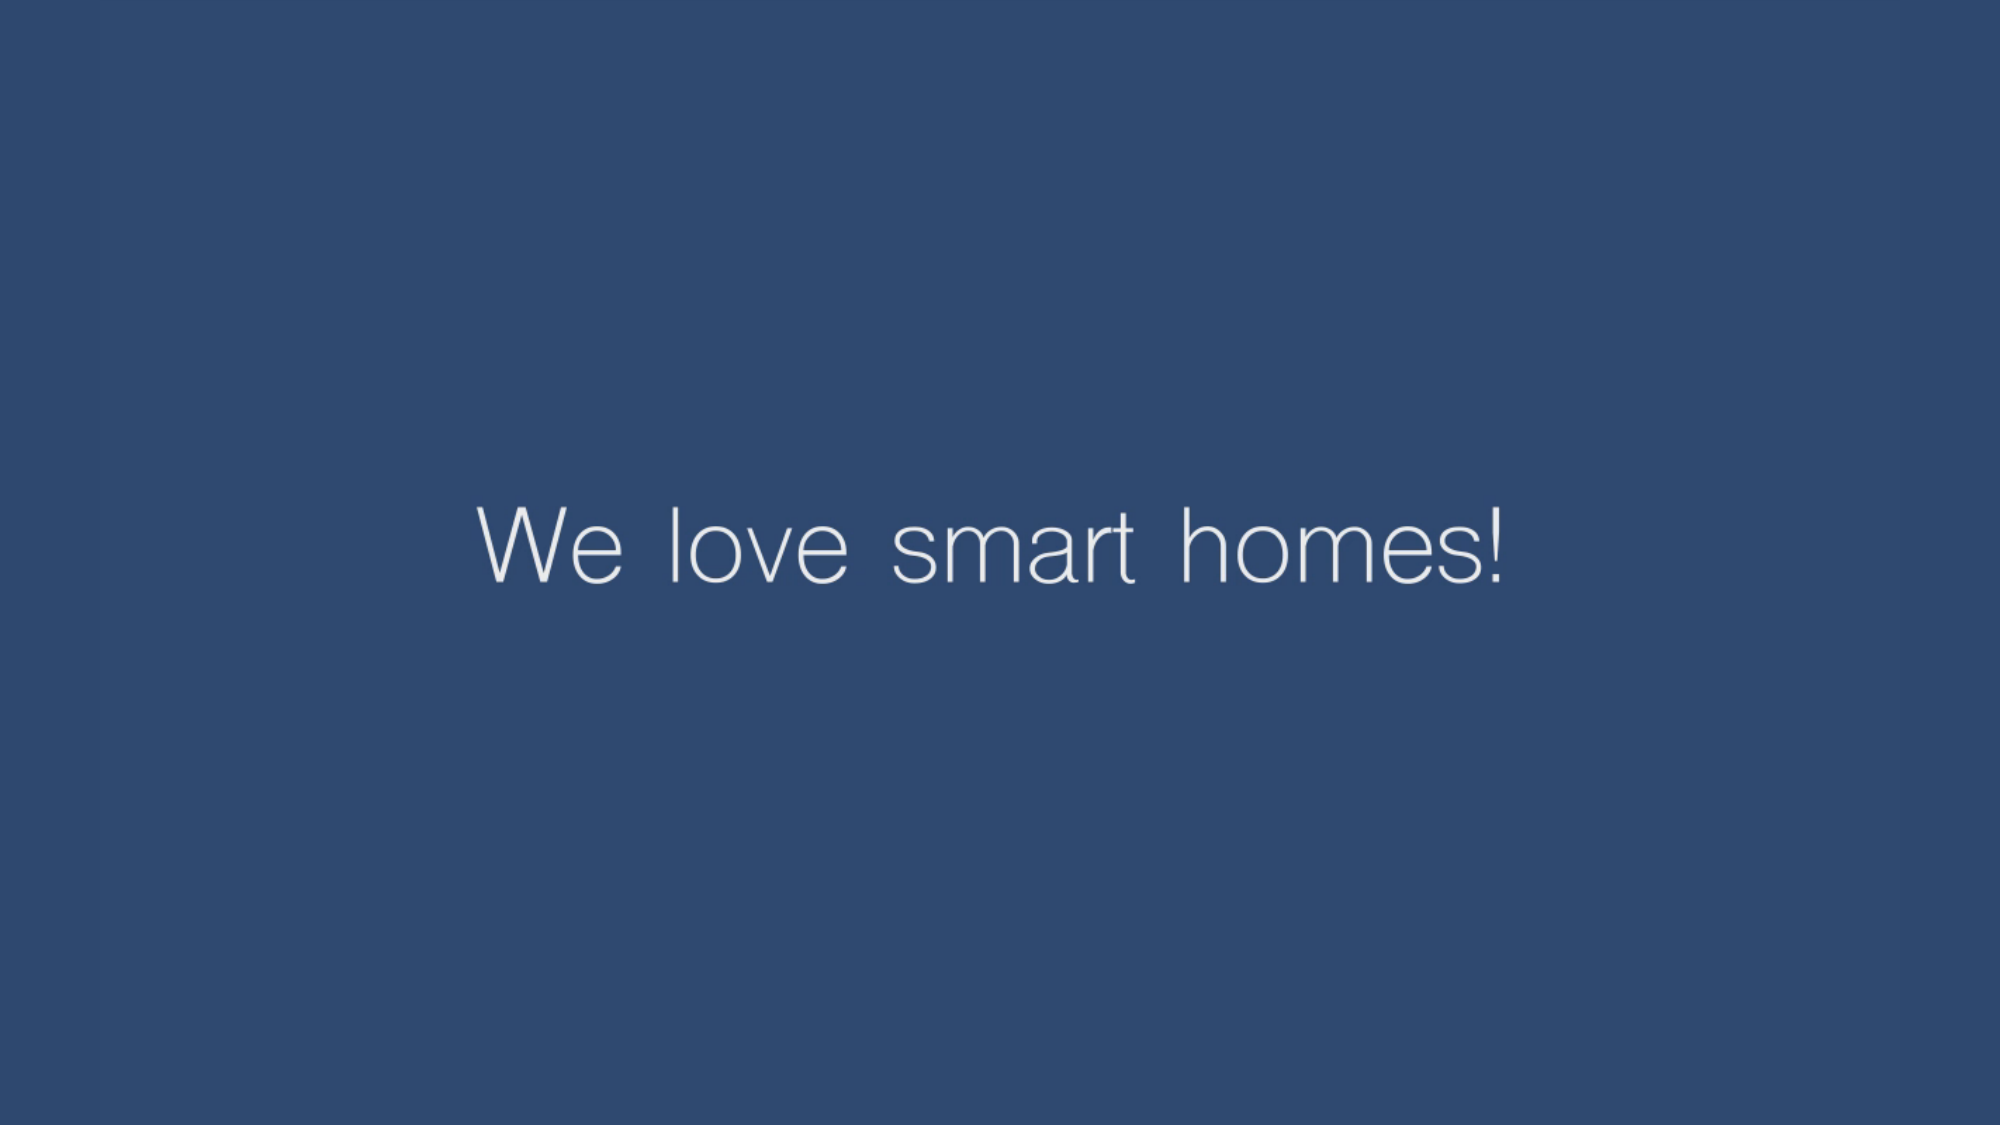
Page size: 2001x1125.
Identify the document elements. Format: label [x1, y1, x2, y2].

text_box [99, 0, 1900, 1125]
